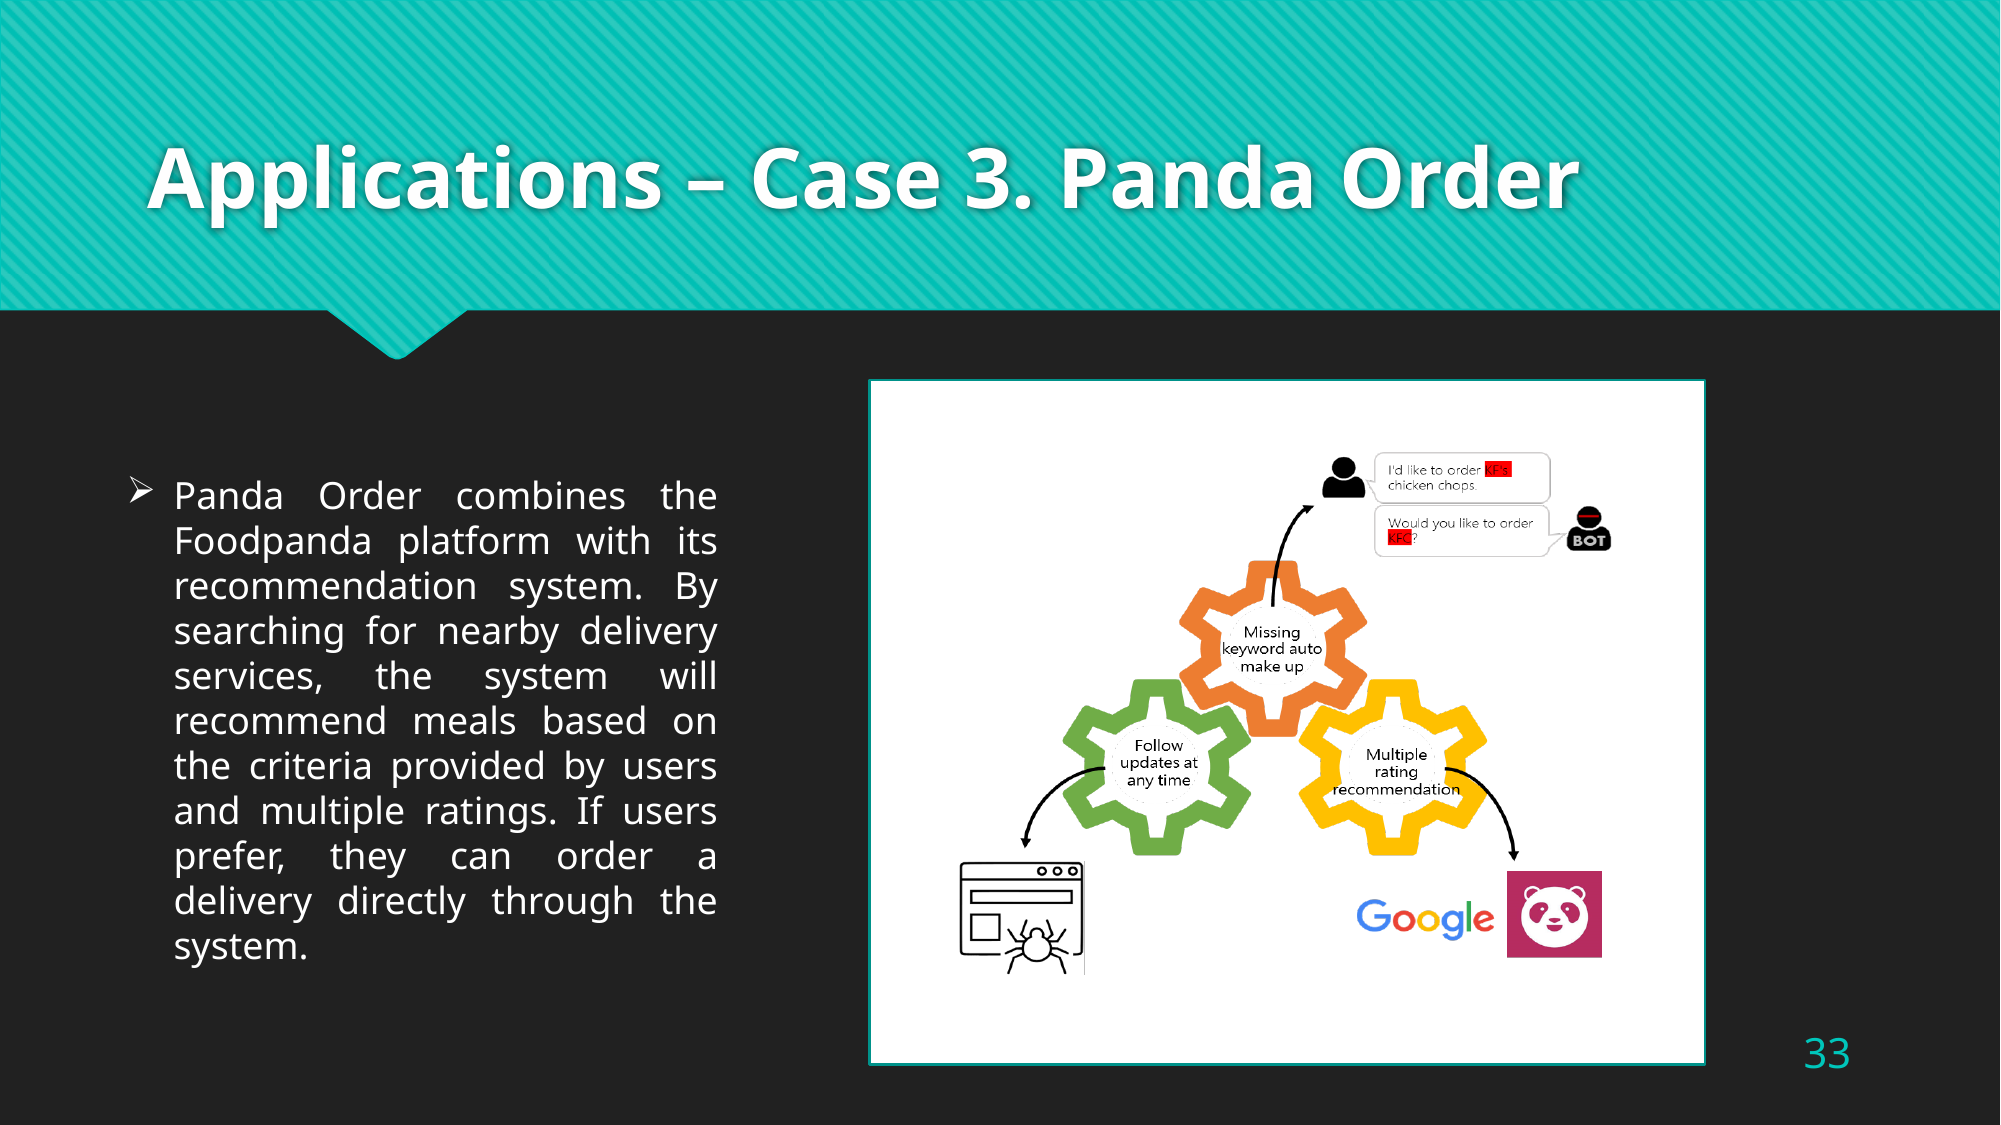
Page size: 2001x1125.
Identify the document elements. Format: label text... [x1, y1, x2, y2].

text_box Panda Order combines the Foodpanda platform with its recommendation system. By searching for nearby delivery services, the system will recommend meals based on the criteria provided by users and multiple ratings. If users prefer, they can order a delivery directly through the system. [111, 464, 734, 975]
title Applications – Case 3. Panda Order [132, 73, 1868, 233]
slide_number 33 [1692, 1005, 1867, 1086]
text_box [869, 379, 1706, 1065]
